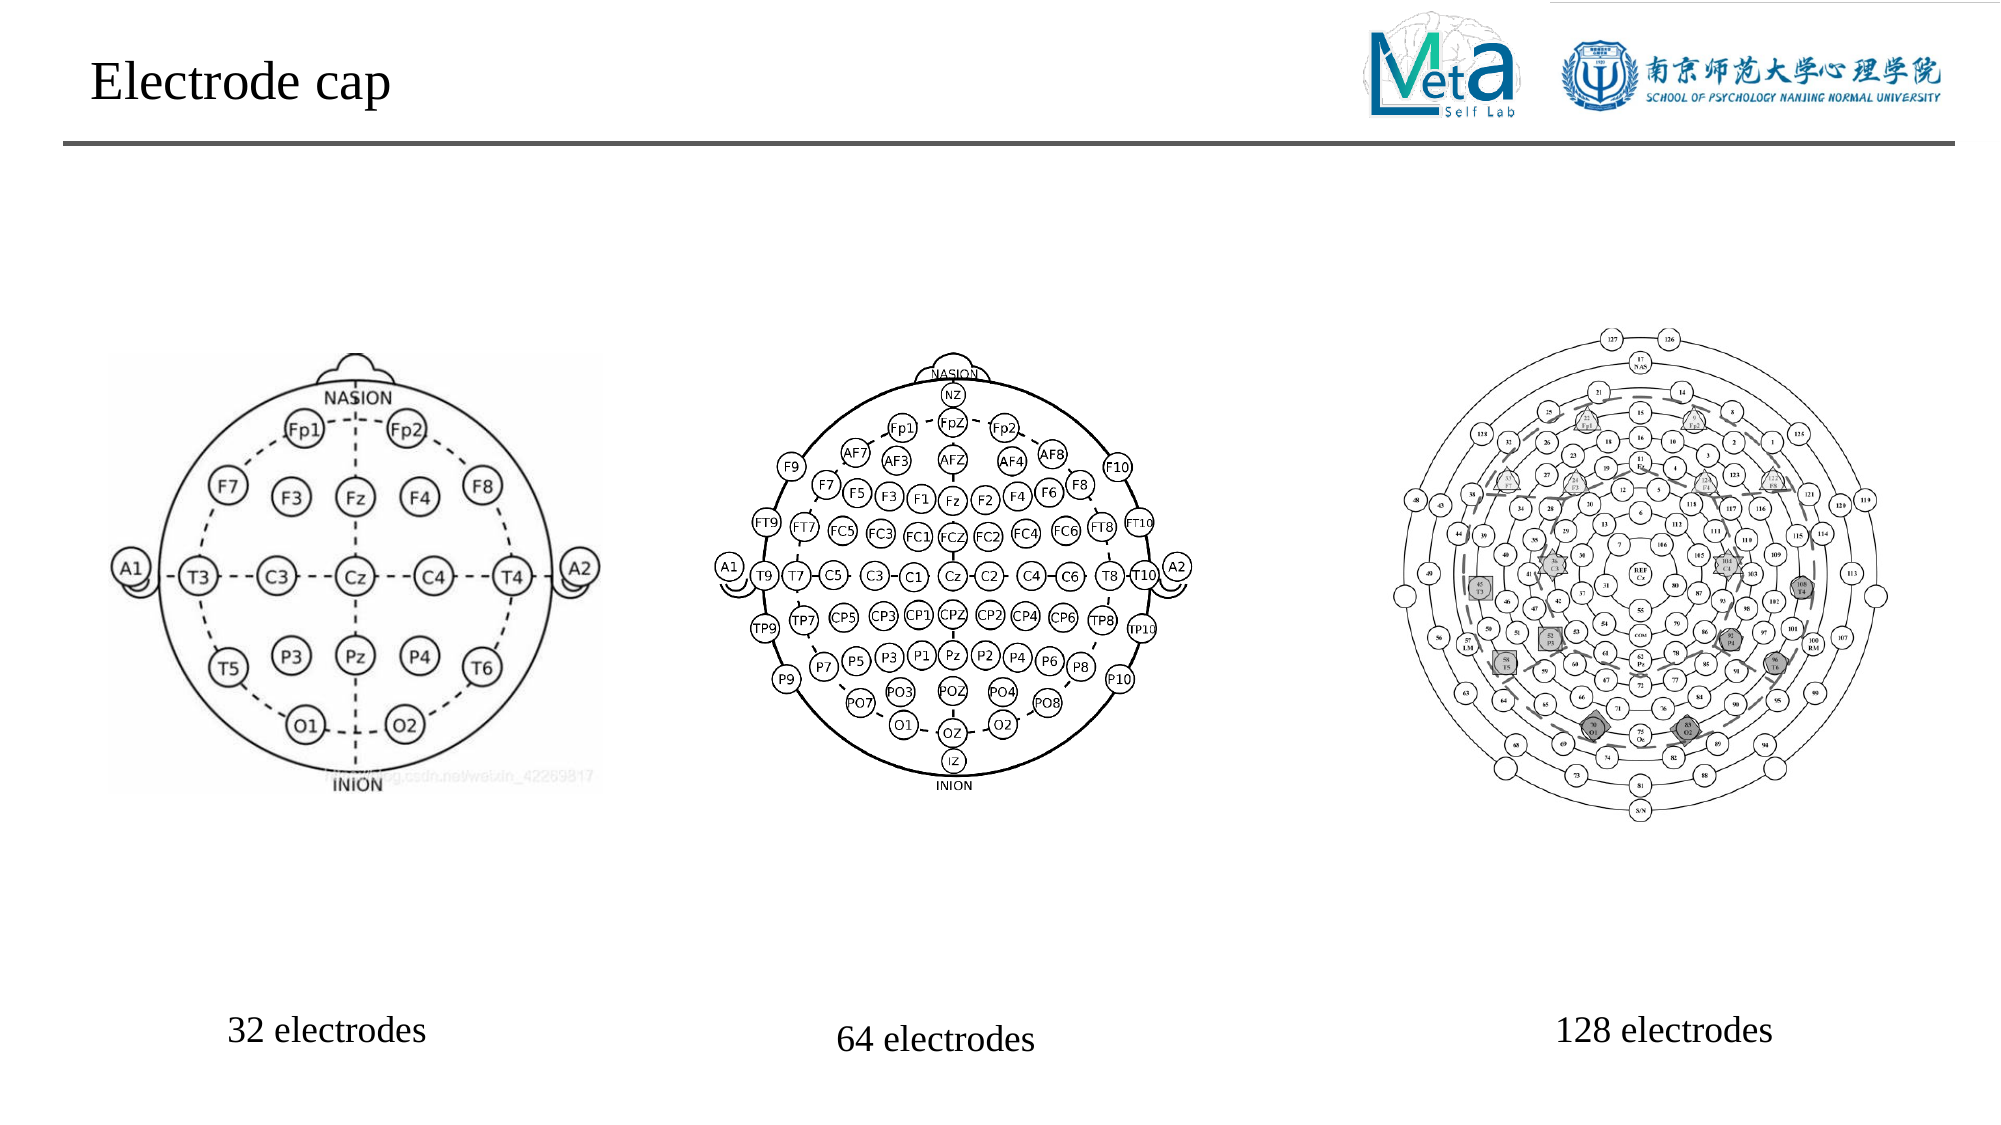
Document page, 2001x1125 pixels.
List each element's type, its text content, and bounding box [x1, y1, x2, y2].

text_box 64 electrodes [821, 1007, 1108, 1067]
text_box Electrode cap [75, 43, 1801, 119]
picture [1387, 320, 1893, 826]
picture [706, 352, 1200, 794]
picture [108, 353, 603, 794]
text_box 128 electrodes [1540, 997, 1827, 1058]
picture [1254, 0, 2000, 169]
text_box 32 electrodes [212, 997, 499, 1058]
